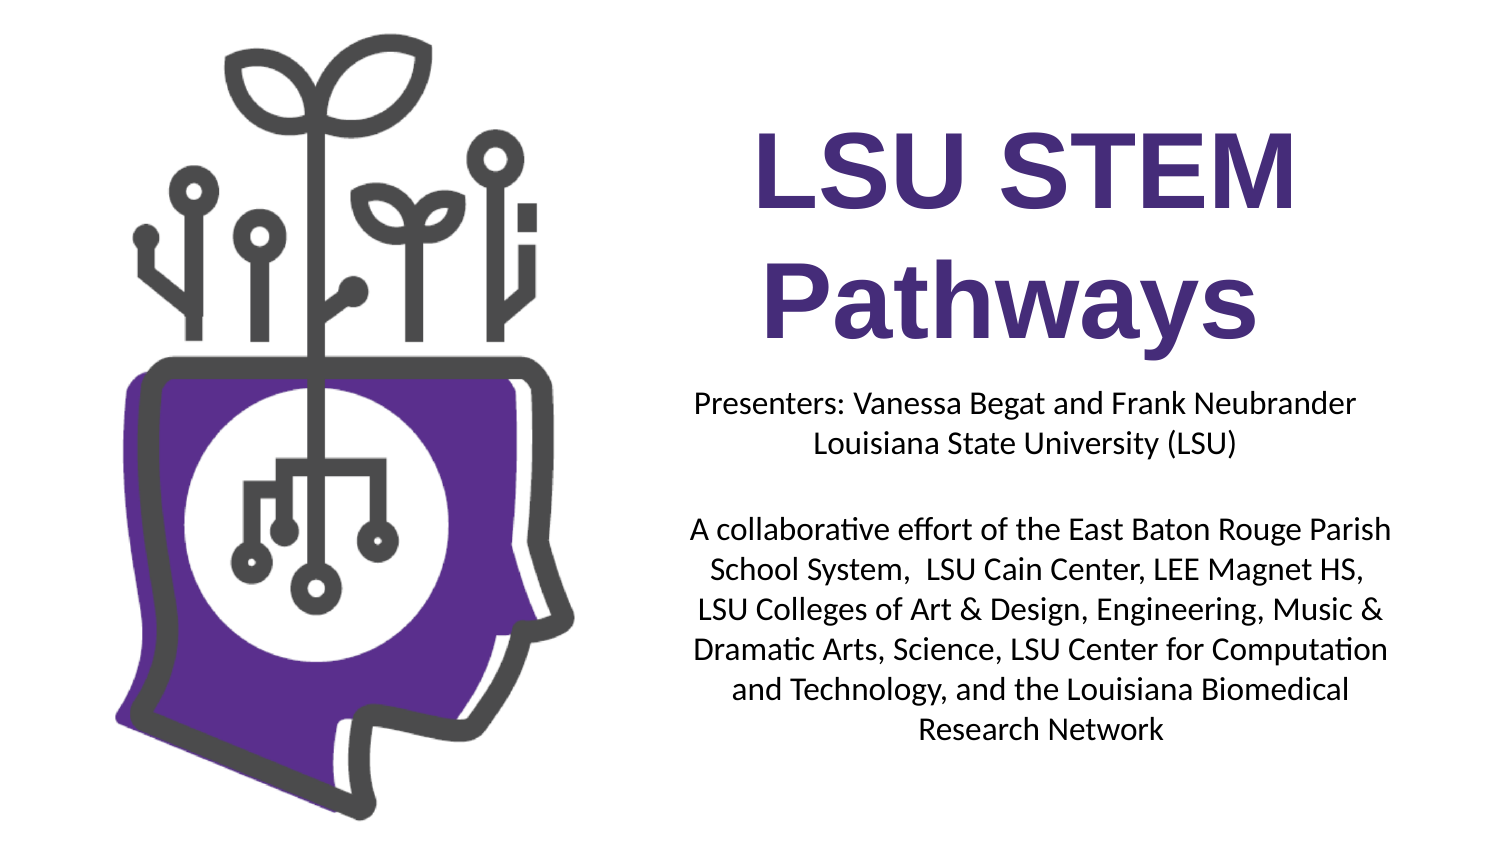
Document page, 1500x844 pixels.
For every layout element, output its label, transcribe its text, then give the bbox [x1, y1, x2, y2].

picture [18, 18, 647, 826]
text_box Presenters: Vanessa Begat and Frank Neubrander Louisiana State University (LSU) [652, 373, 1406, 469]
title LSU STEM Pathways [652, 38, 1467, 423]
text_box A collaborative effort of the East Baton Rouge Parish School System, LSU Cain Center, LEE Magnet HS, LSU Colleges of Art & Design, Engineering, Music & Dramatic Arts, Science, LSU Center for Computation and Technology, and the Louisiana Biomedical Research Network [661, 500, 1421, 755]
